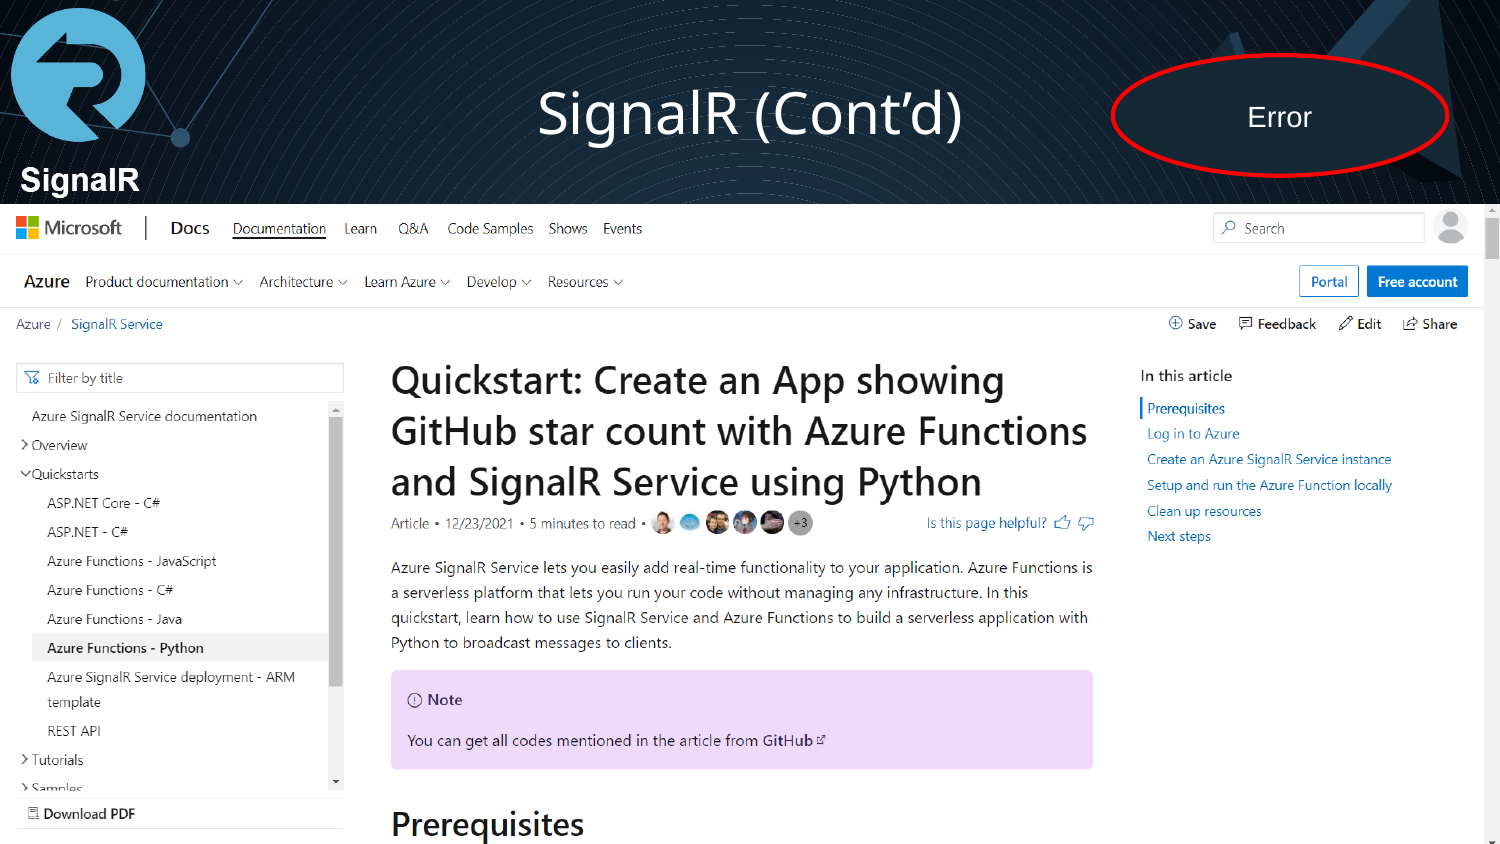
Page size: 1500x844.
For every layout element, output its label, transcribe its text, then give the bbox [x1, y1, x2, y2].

picture [11, 6, 148, 199]
text_box Error [1110, 53, 1450, 178]
title SignalR (Cont’d) [152, 86, 1128, 135]
picture [0, 203, 1500, 844]
